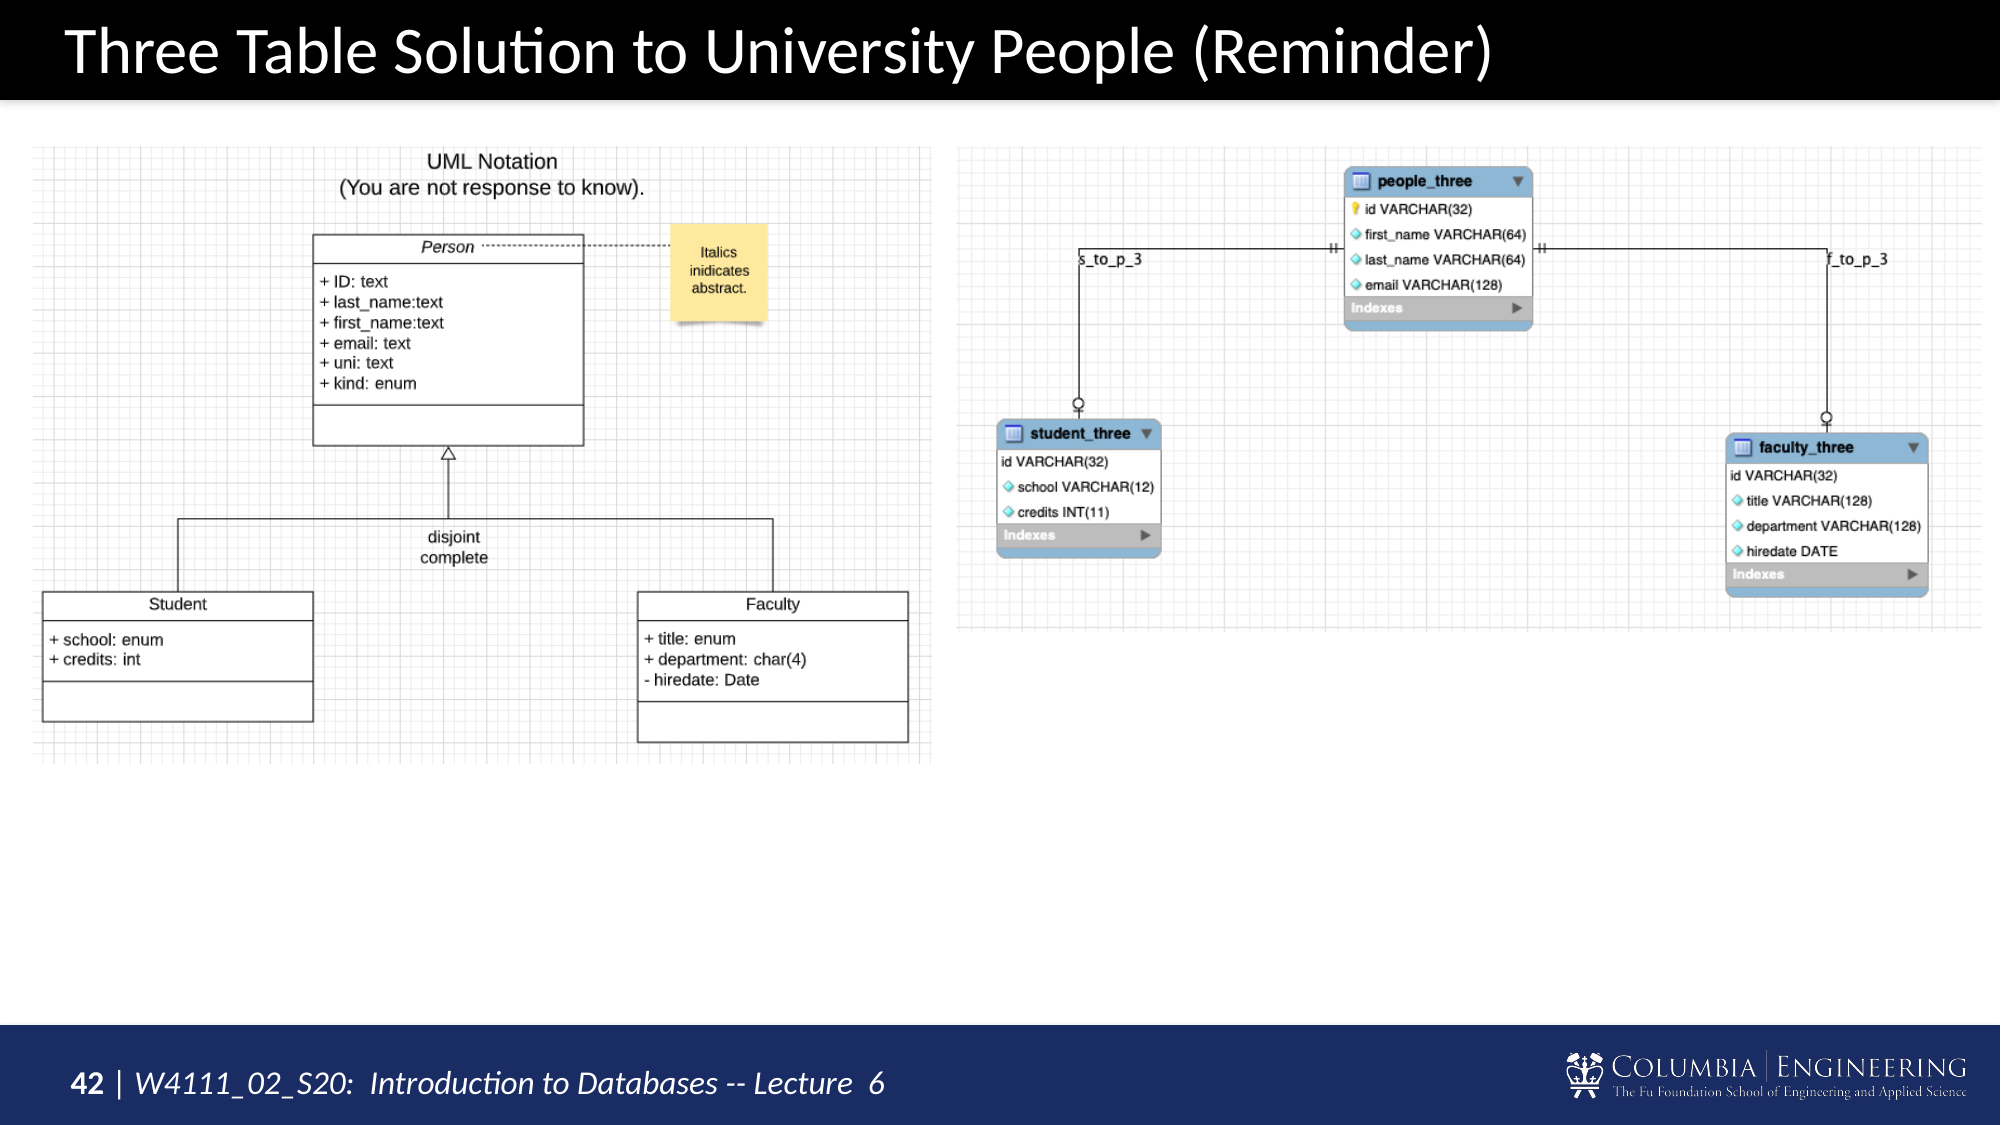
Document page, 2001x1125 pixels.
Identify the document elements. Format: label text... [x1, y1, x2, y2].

picture [33, 146, 932, 764]
text_box 42 | W4111_02_S20: Introduction to Databases -- Lecture 6 [55, 1027, 1540, 1109]
picture [1566, 1050, 1967, 1100]
text_box Three Table Solution to University People (Reminder) [50, 0, 1898, 95]
picture [956, 146, 1982, 632]
text_box [0, 0, 2000, 100]
text_box [0, 1025, 2000, 1125]
